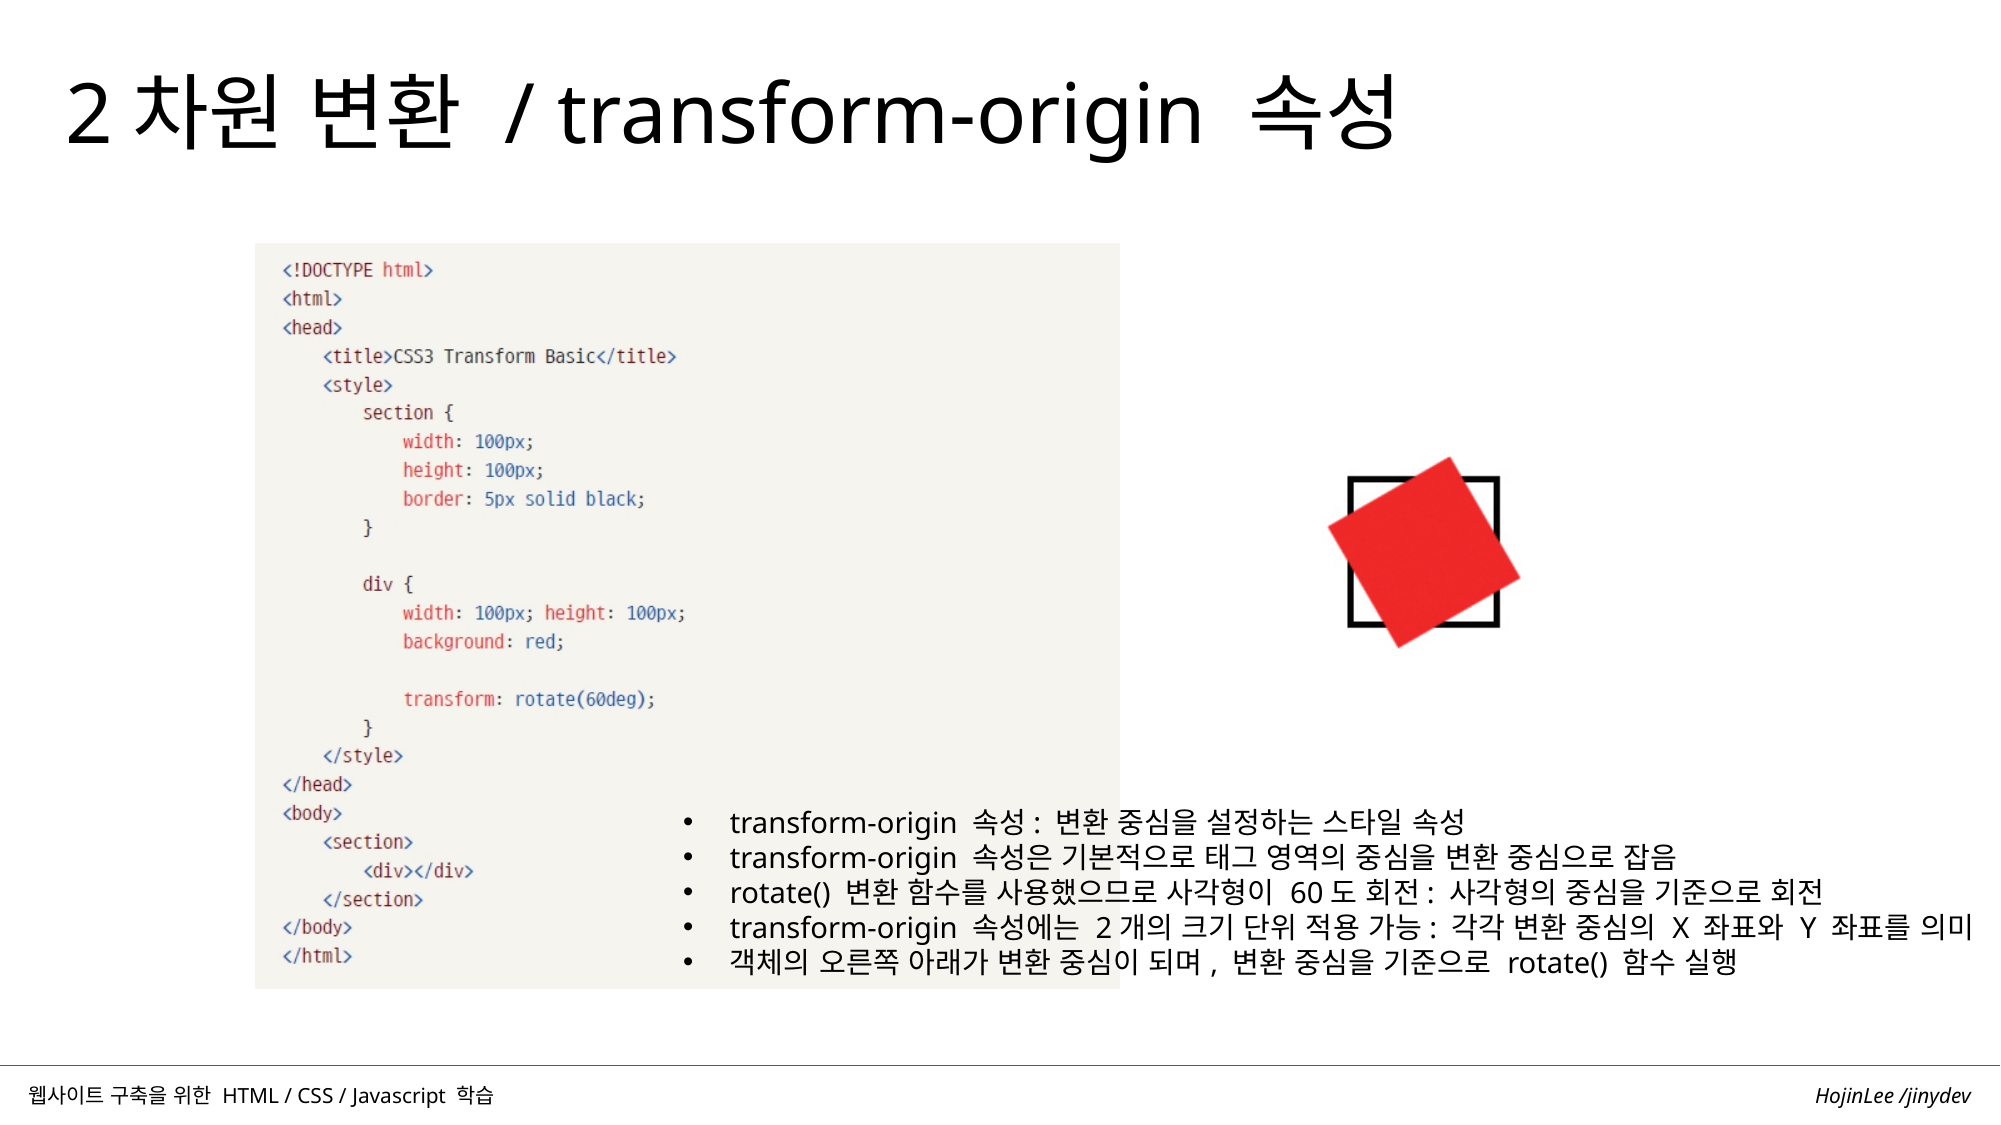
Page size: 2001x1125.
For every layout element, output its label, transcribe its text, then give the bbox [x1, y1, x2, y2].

text_box 웹사이트 구축을 위한 HTML / CSS / Javascript 학습 [14, 1074, 647, 1115]
text_box transform-origin 속성: 변환 중심을 설정하는 스타일 속성 transform-origin 속성은 기본적으로 태그 영역의 중심을 변환 중심으로 잡음 rotate() 변환 함수를 사용했으므로 사각형이 60도 회전: 사각형의 중심을 기준으로 회전 transform-origin 속성에는 2개의 크기 단위 적용 가능: 각각 변환 중심의 X 좌표와 Y 좌표를 의미 객체의 오른쪽 아래가 변환 중심이 되며, 변환 중심을 기준으로 rotate() 함수 실행 [1120, 796, 1990, 987]
text_box HojinLee /jinydev [1522, 1074, 1986, 1115]
picture [255, 243, 1120, 989]
picture [1321, 456, 1527, 650]
text_box 2차원 변환 / transform-origin 속성 [50, 52, 1912, 168]
